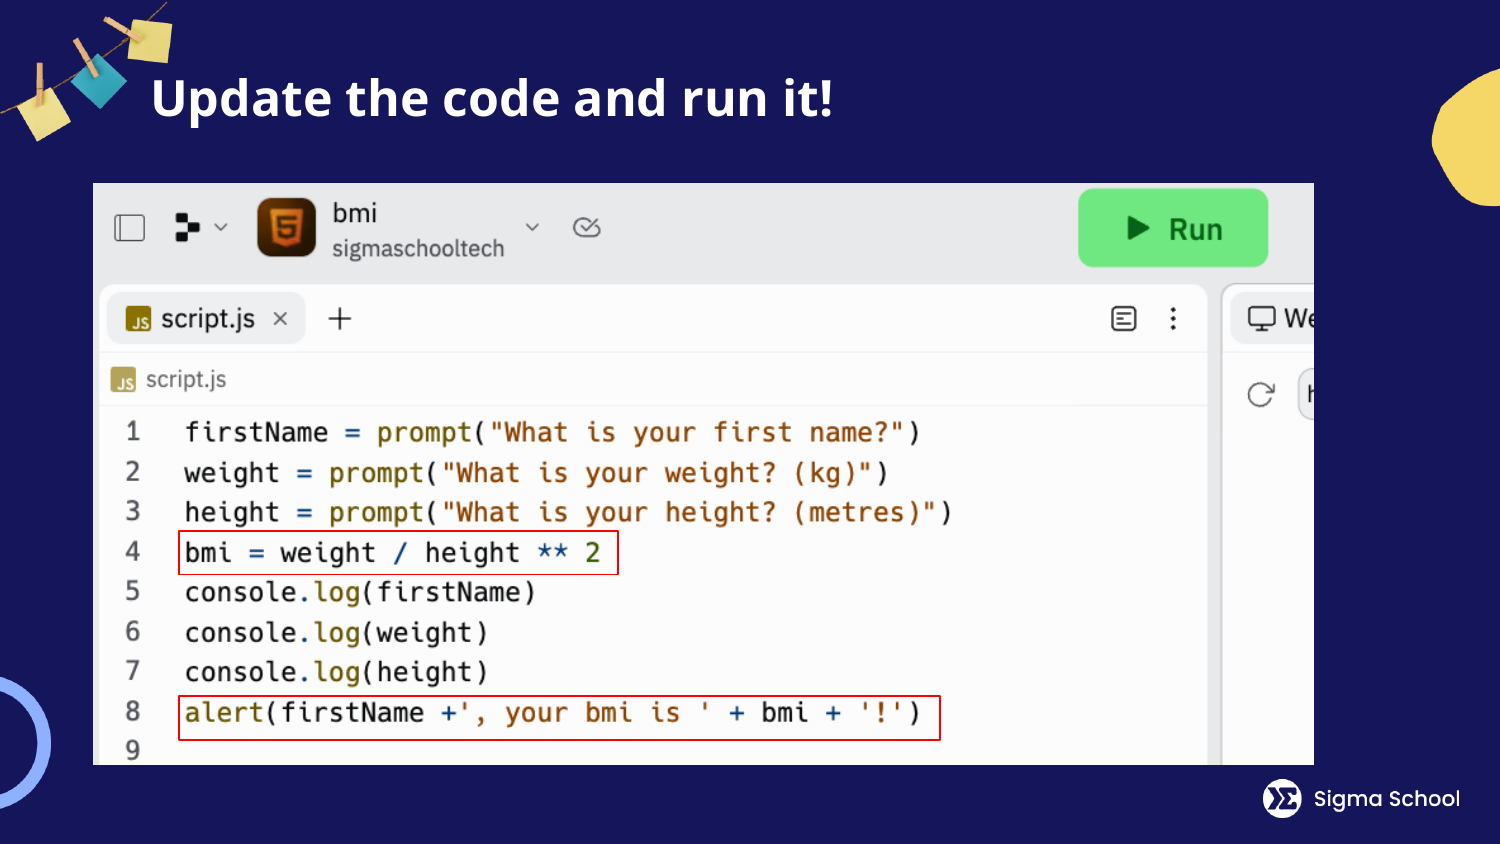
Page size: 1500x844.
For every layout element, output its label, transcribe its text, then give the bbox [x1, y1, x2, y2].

title Update the code and run it! [135, 42, 1272, 151]
picture [0, 0, 1500, 844]
